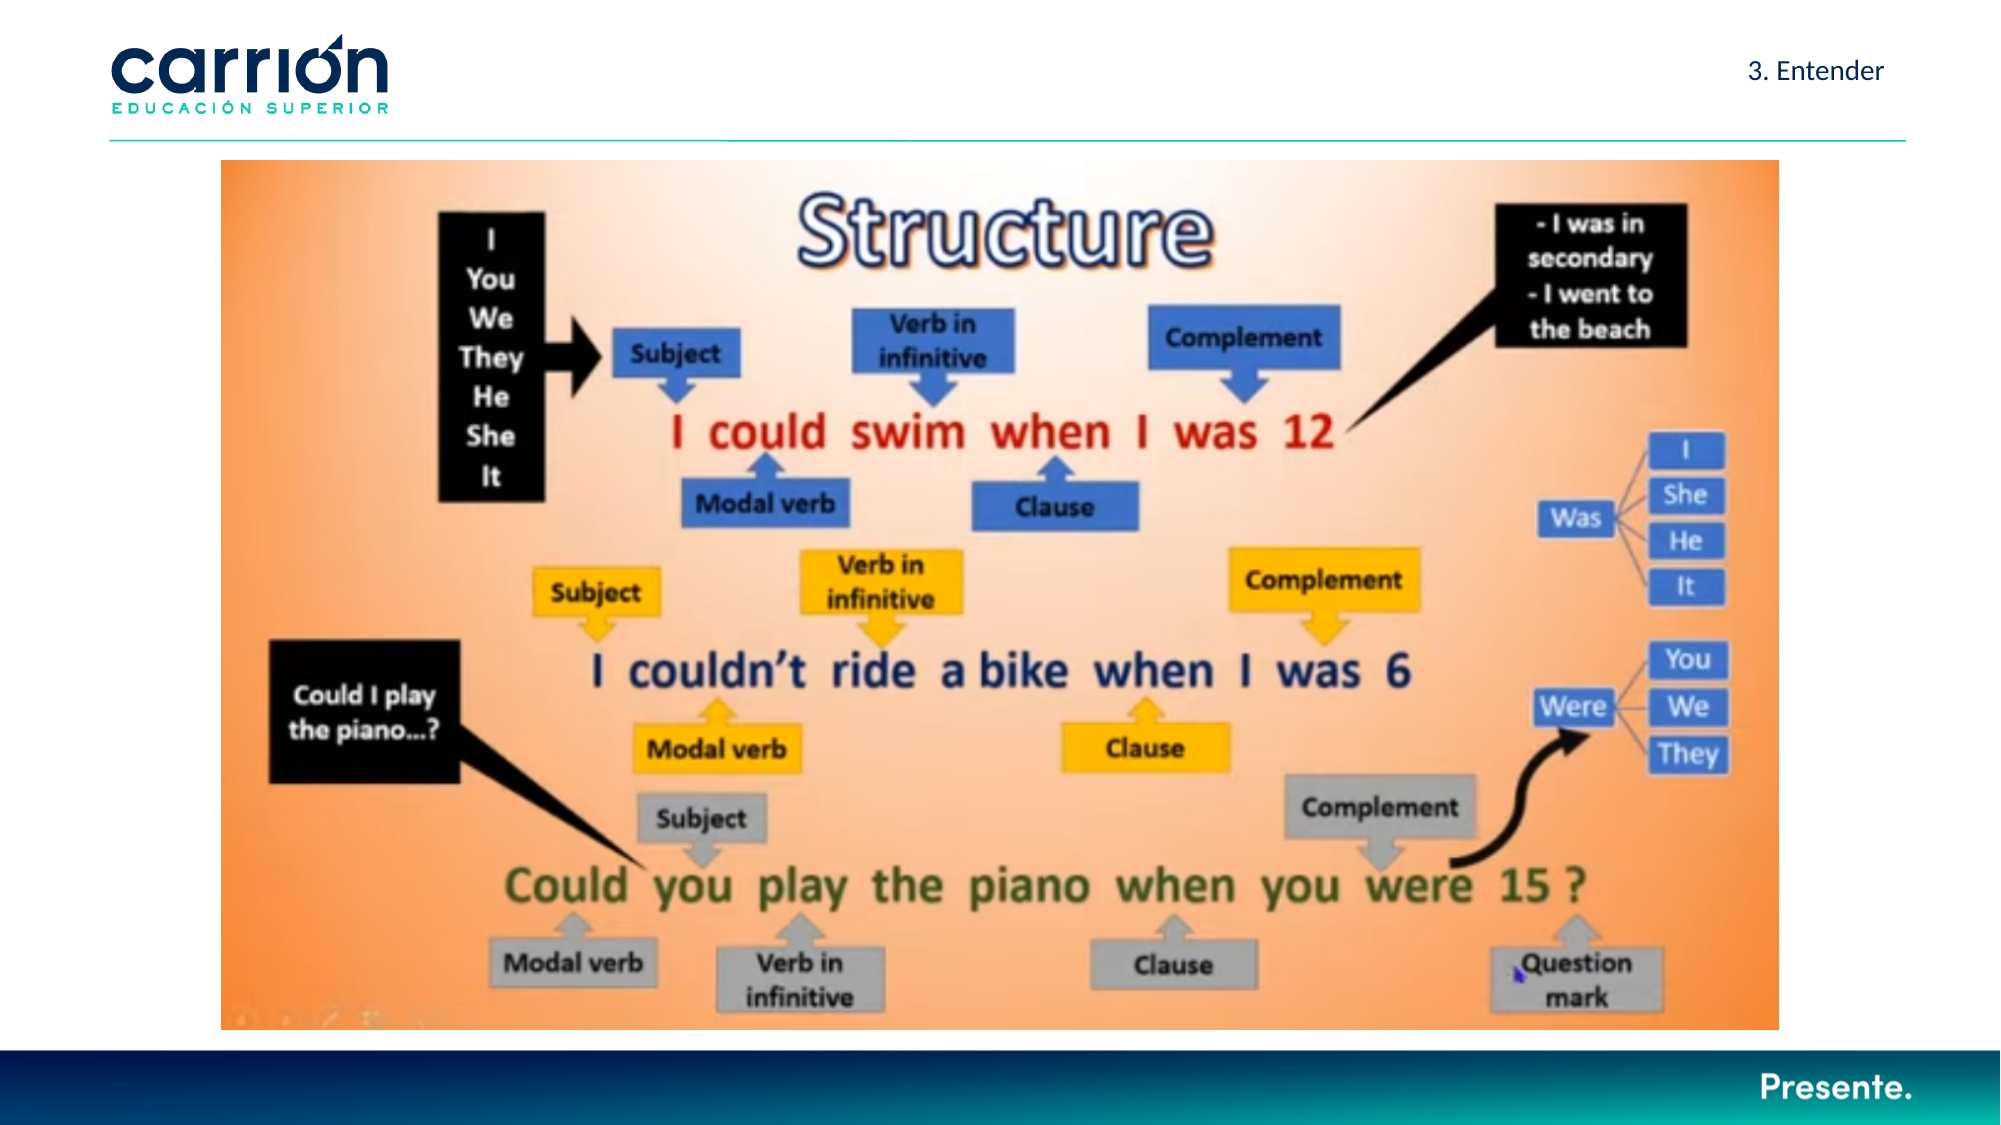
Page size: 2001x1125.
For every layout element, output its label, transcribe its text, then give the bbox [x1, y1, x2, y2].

picture [78, 15, 422, 129]
title 3. Entender [953, 31, 1900, 112]
picture [893, 1070, 2000, 1125]
picture [0, 1046, 2000, 1125]
picture [220, 160, 1779, 1030]
